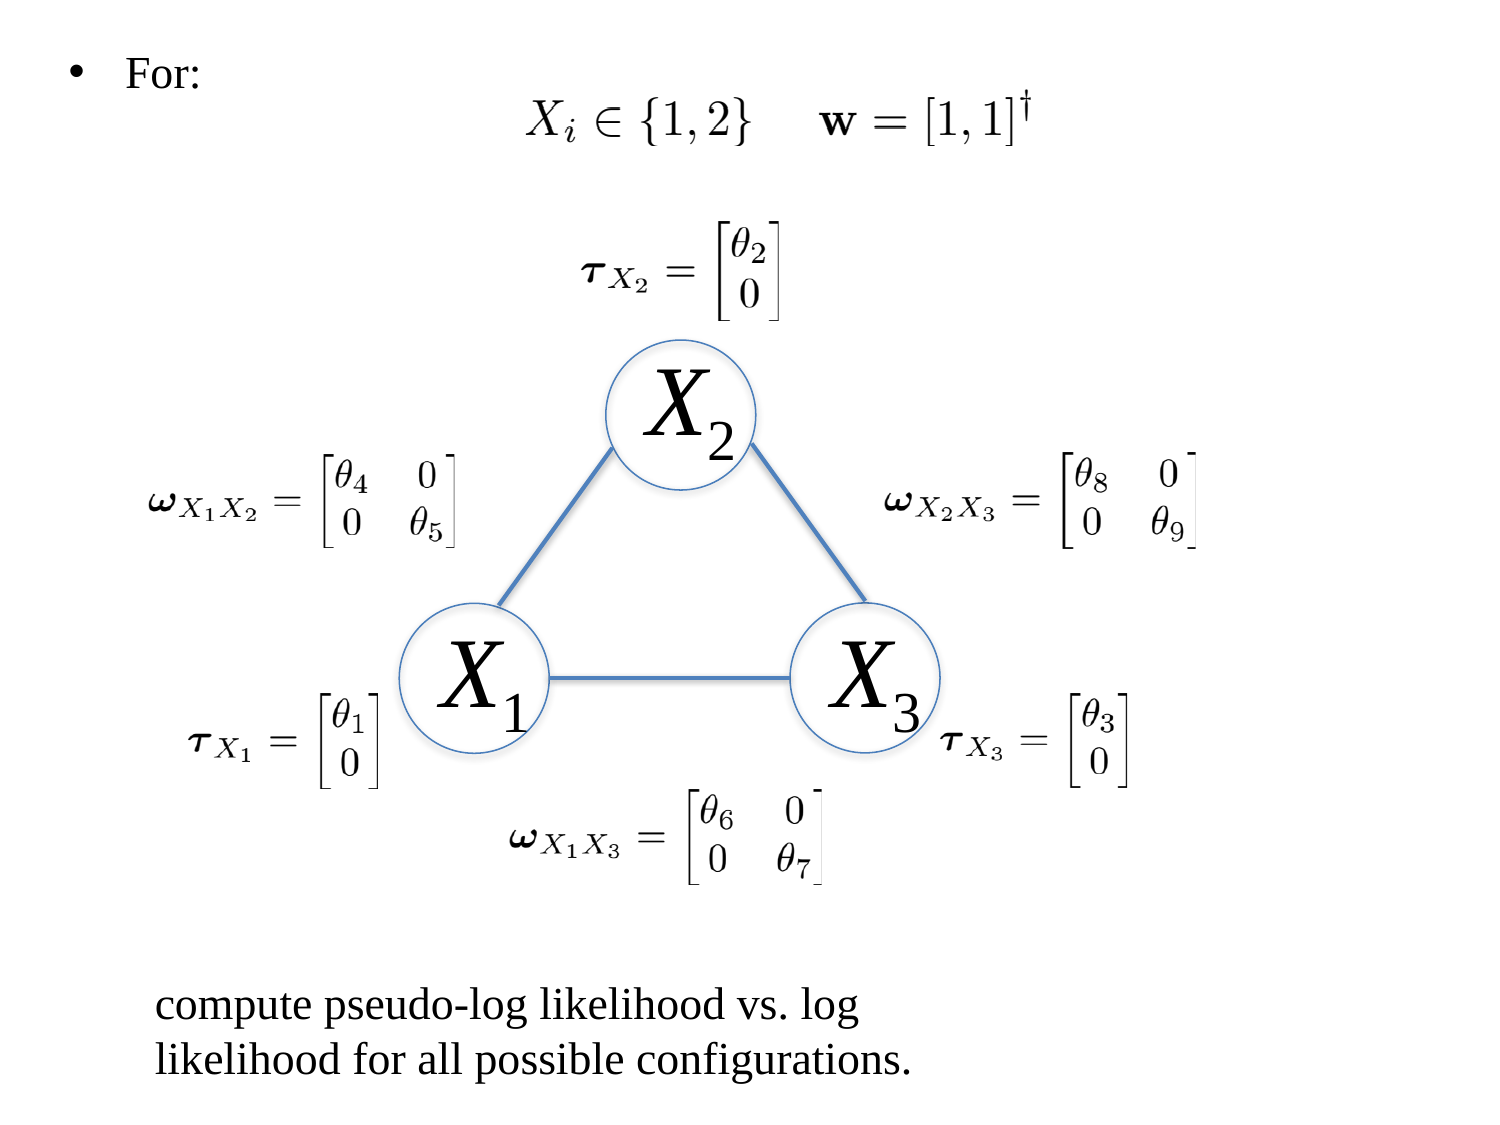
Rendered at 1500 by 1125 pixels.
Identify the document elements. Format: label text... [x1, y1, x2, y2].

picture [187, 691, 379, 789]
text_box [398, 600, 555, 754]
picture [883, 451, 1197, 549]
picture [508, 788, 822, 885]
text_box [498, 447, 613, 606]
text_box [789, 599, 946, 754]
picture [580, 220, 779, 322]
picture [525, 89, 1031, 146]
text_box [605, 331, 761, 491]
text_box For: [53, 35, 1334, 178]
text_box compute pseudo-log likelihood vs. log likelihood for all possible configurations. [139, 966, 985, 1105]
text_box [751, 443, 866, 602]
picture [148, 453, 455, 549]
picture [939, 691, 1128, 788]
